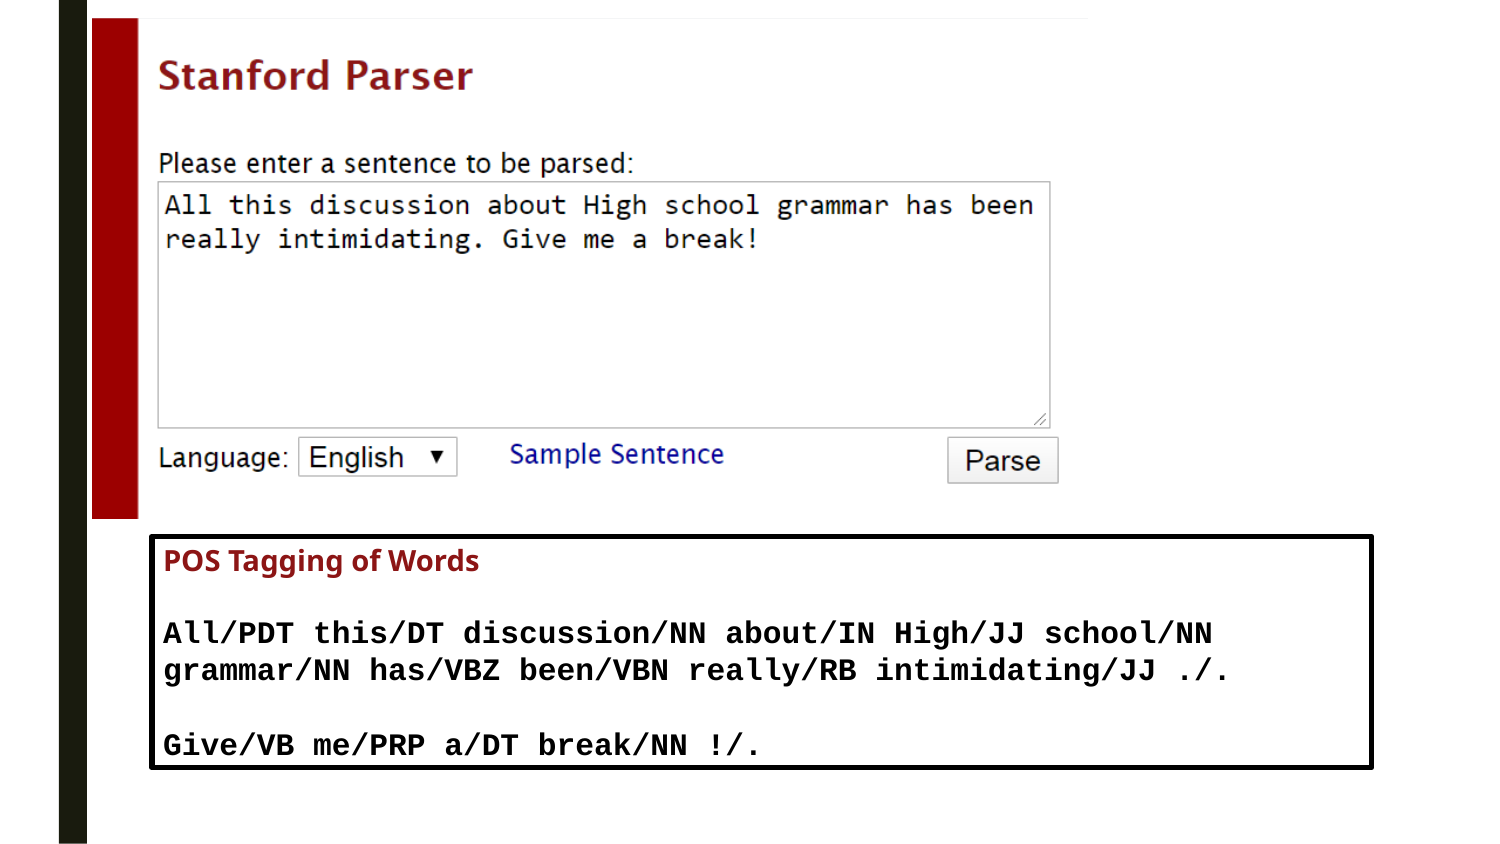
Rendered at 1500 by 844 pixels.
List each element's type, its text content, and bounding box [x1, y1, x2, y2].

picture [78, 18, 1089, 519]
text_box POS Tagging of Words All/PDT this/DT discussion/NN about/IN High/JJ school/NN grammar/NN has/VBZ been/VBN really/RB intimidating/JJ ./. Give/VB me/PRP a/DT break/NN !/. [151, 536, 1372, 768]
